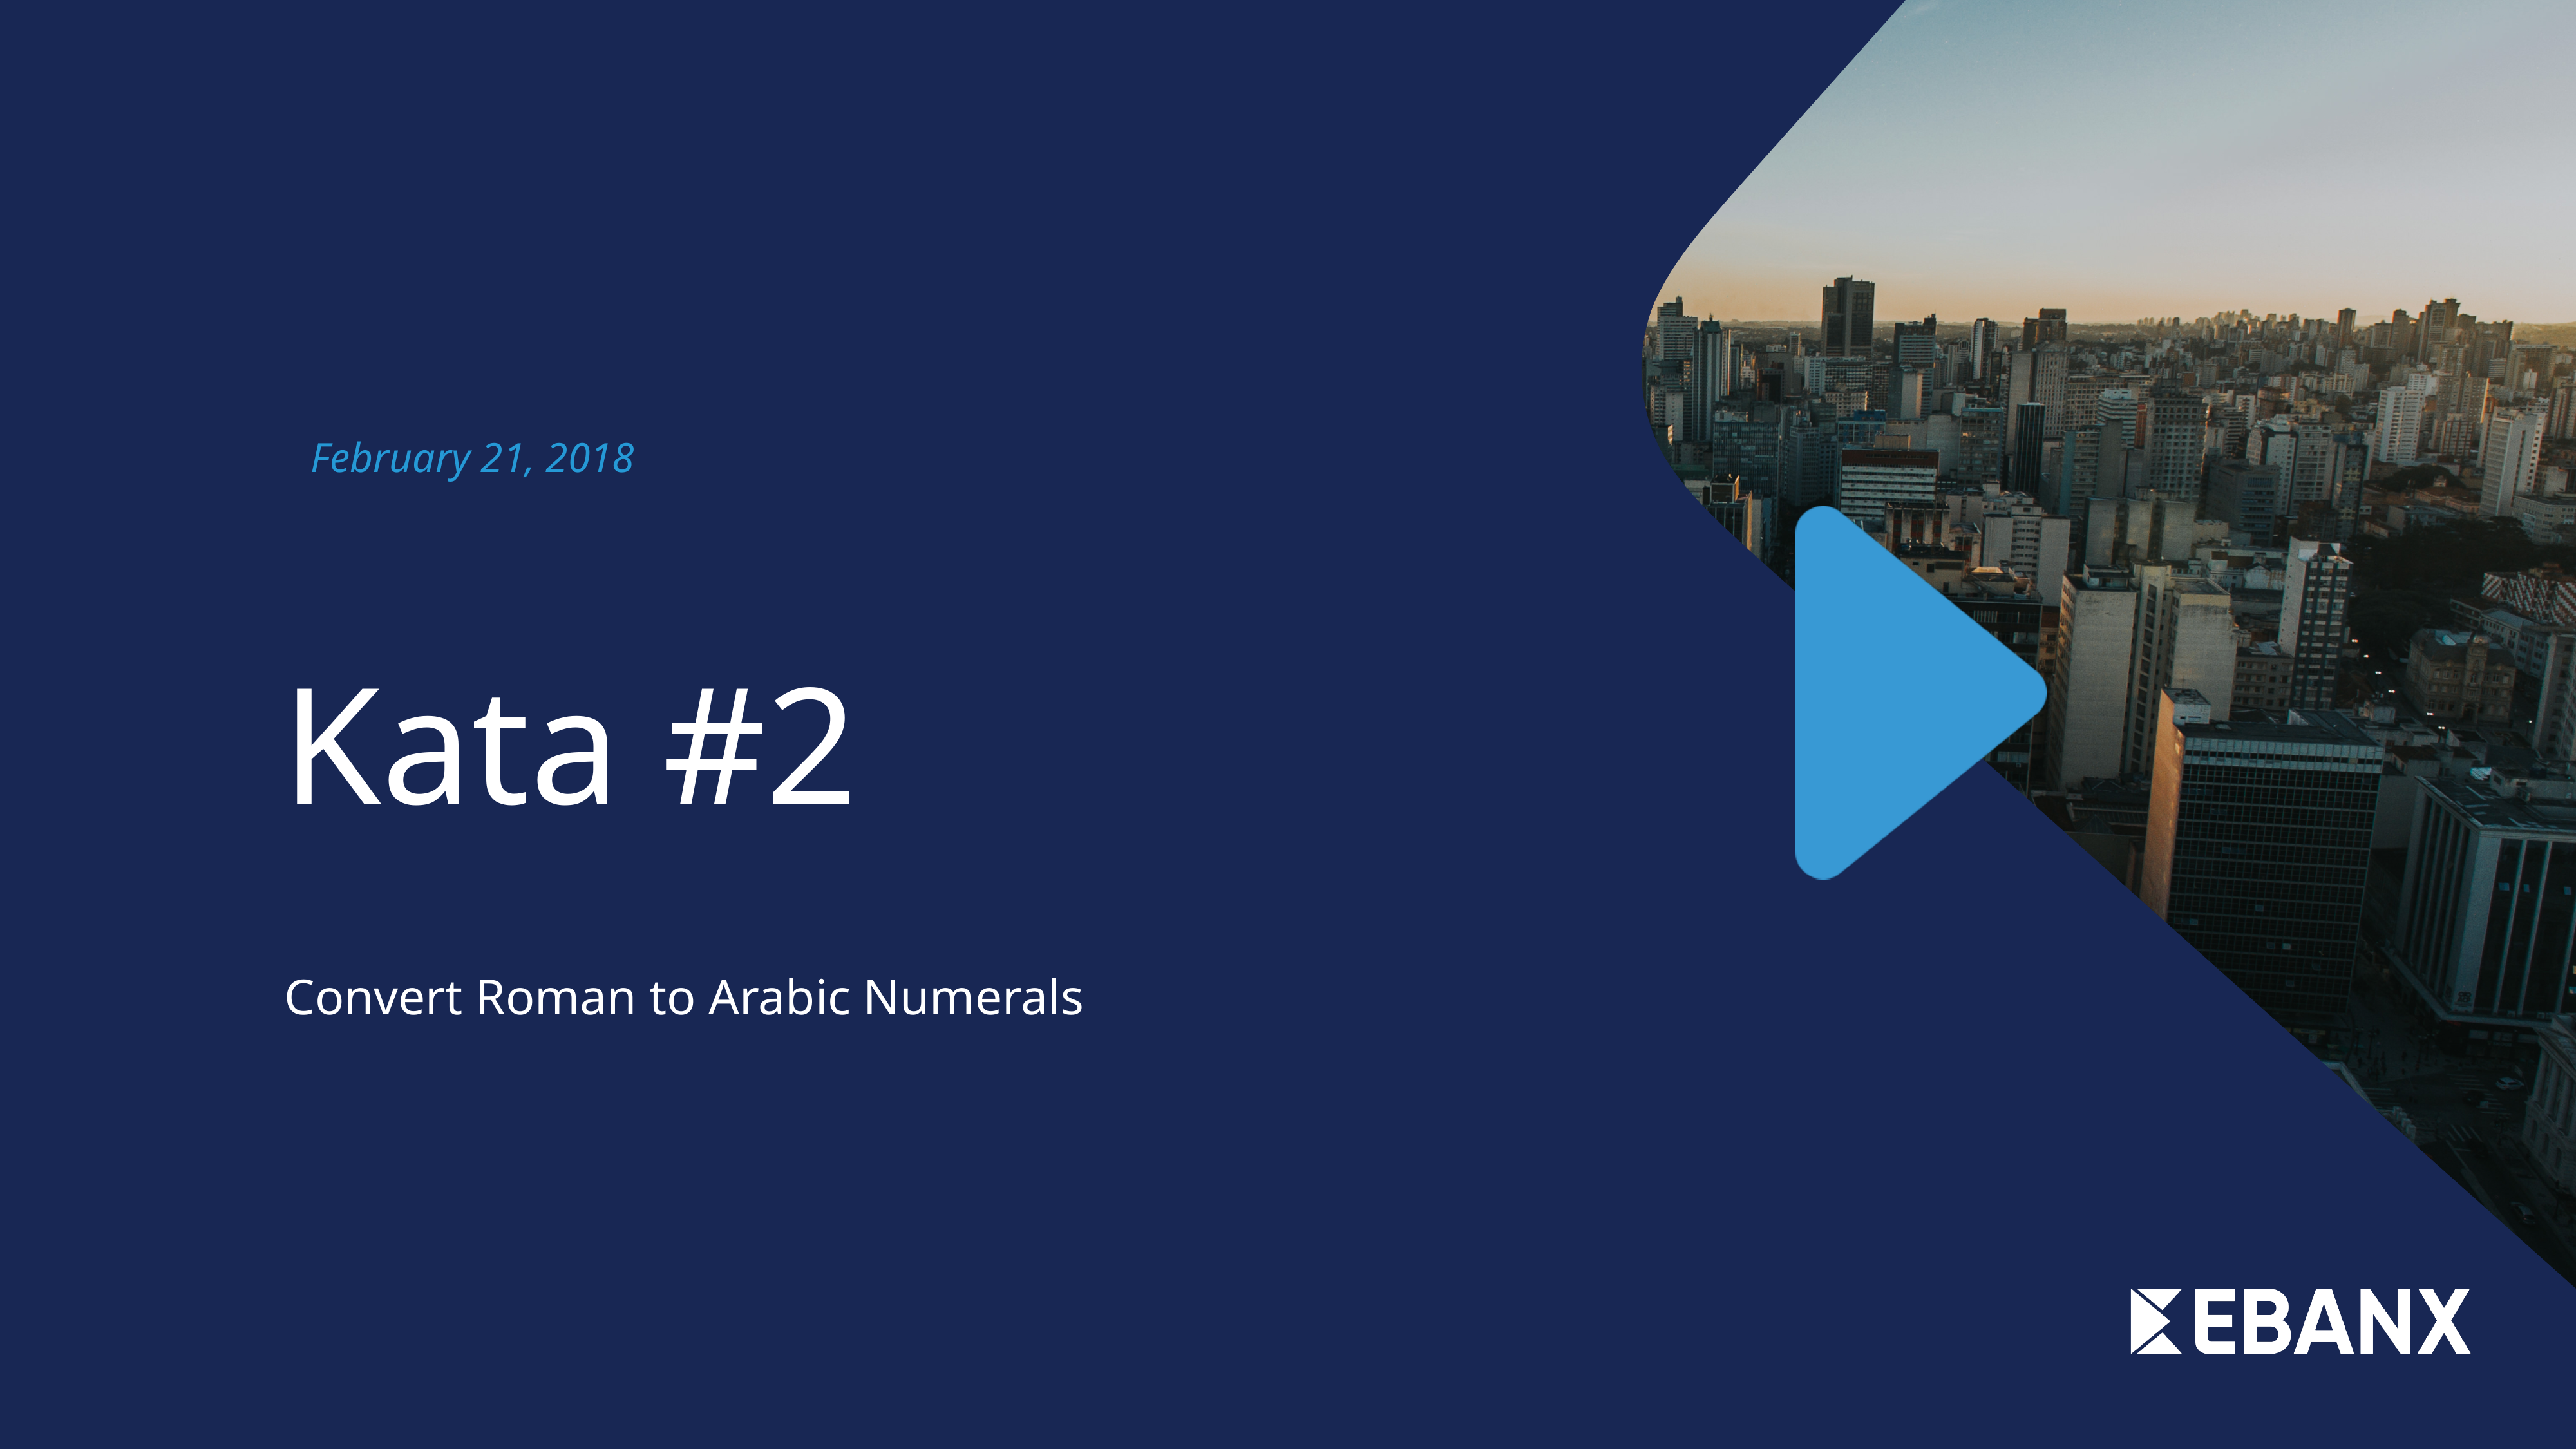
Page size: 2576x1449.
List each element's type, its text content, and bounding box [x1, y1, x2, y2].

picture [1641, 0, 2576, 1449]
text_box Convert Roman to Arabic Numerals [279, 961, 1103, 1030]
text_box February 21, 2018 [305, 426, 641, 486]
text_box Kata #2 [276, 659, 864, 844]
